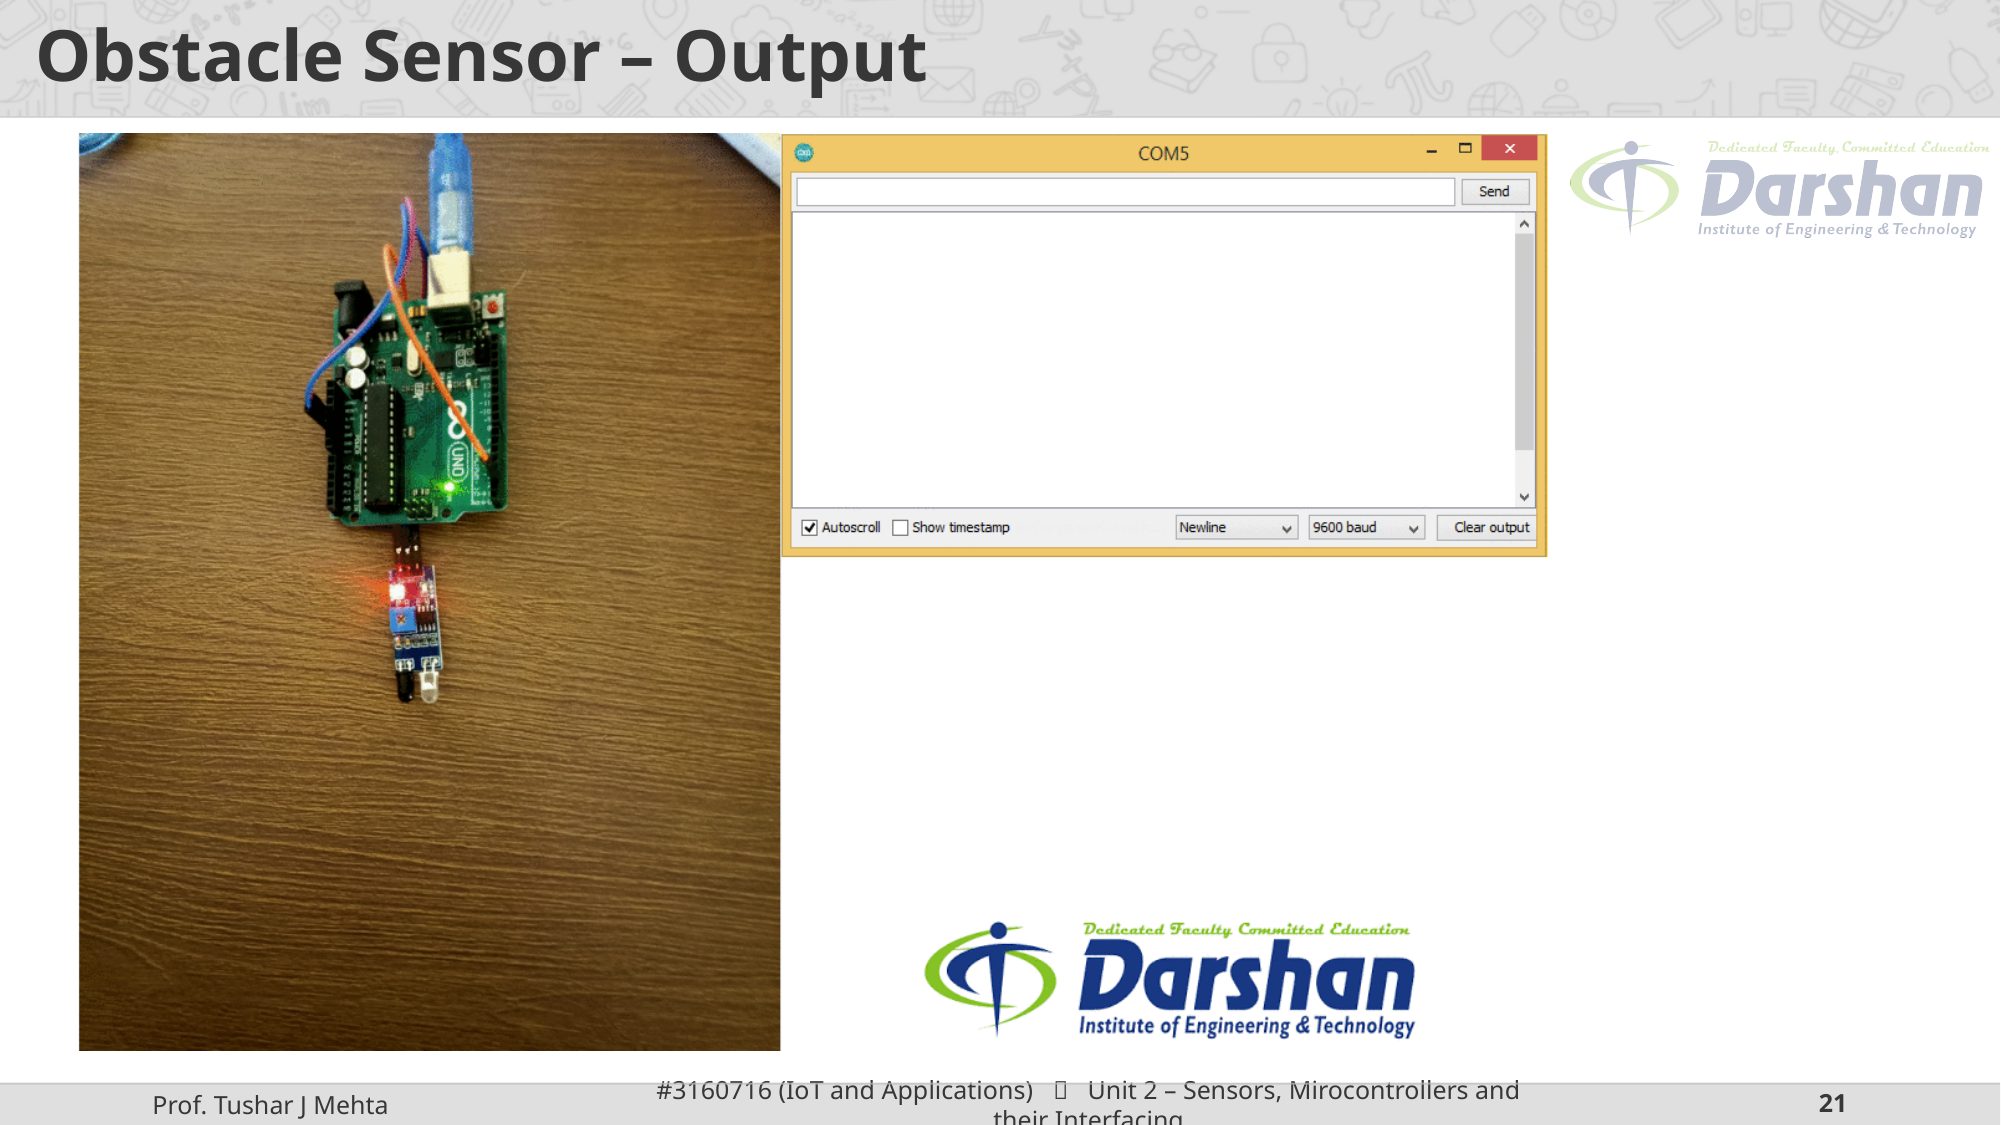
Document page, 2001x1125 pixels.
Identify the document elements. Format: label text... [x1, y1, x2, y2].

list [78, 133, 1550, 1051]
title Obstacle Sensor – Output [0, 0, 2000, 117]
title ARM Register Organization - SFRs [1570, 141, 1990, 238]
